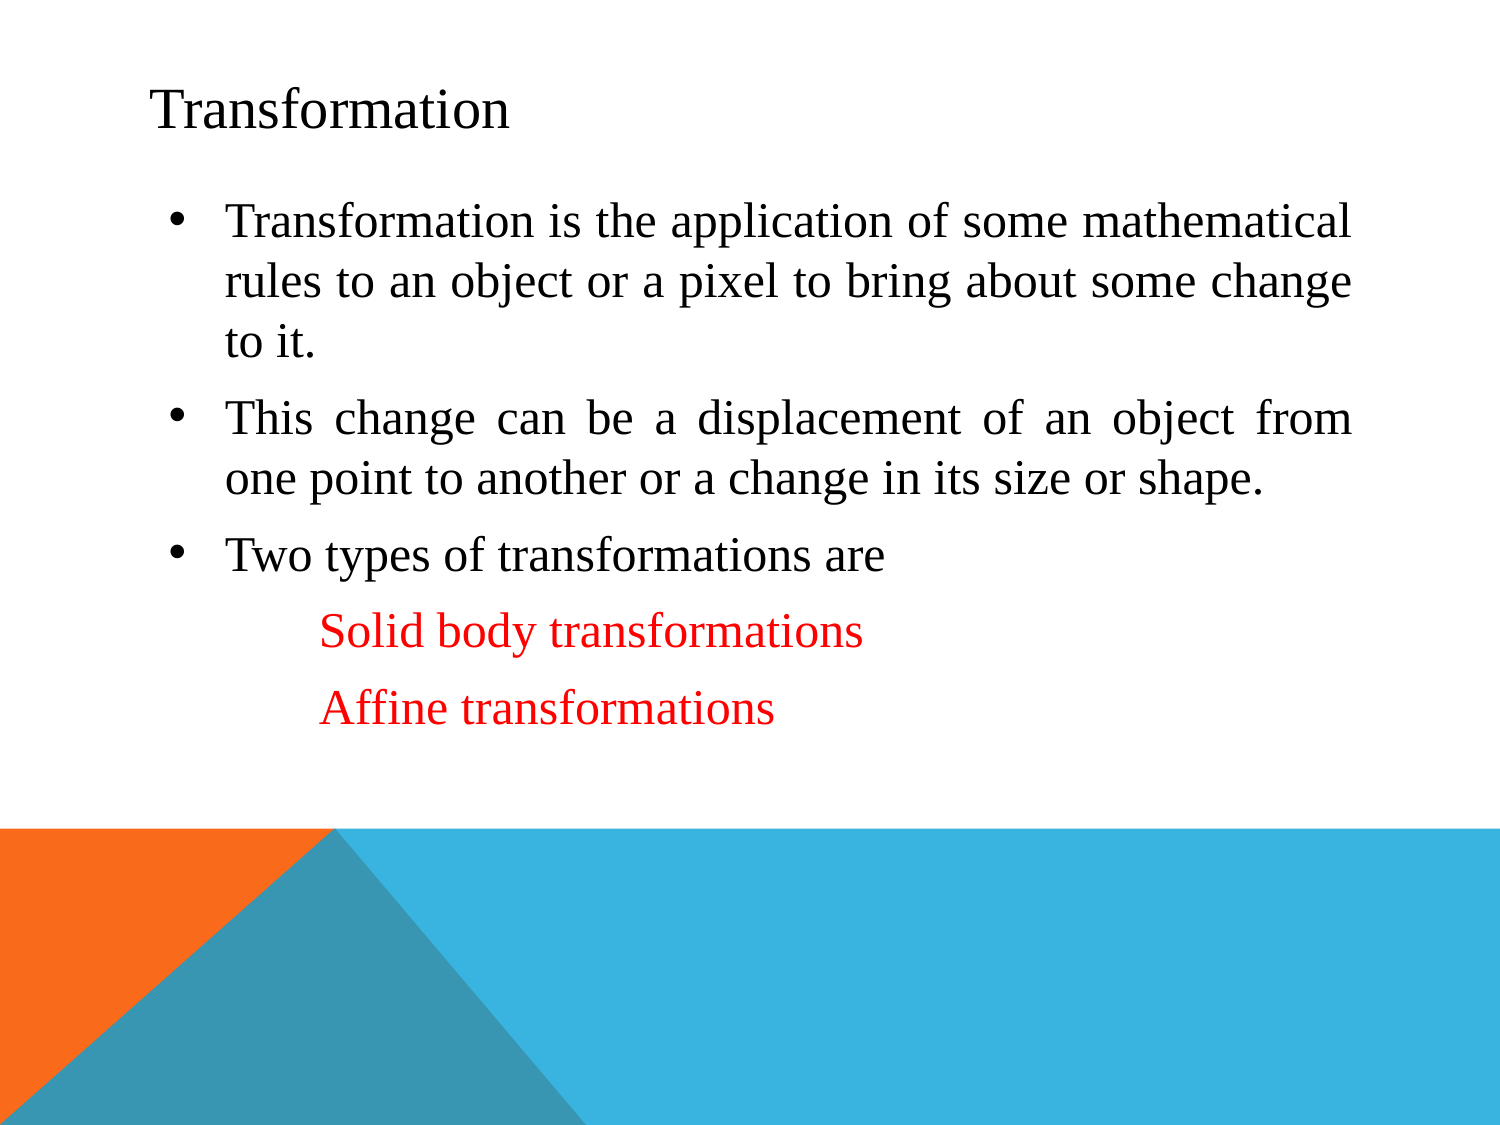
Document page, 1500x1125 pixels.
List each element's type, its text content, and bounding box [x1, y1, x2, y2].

list Transformation is the application of some mathematical rules to an object or a pixel to bring about some change to it. This change can be a displacement of an object from one point to another or a change in its size or shape. Two types of transformations are Solid body transformations Affine transformations [134, 180, 1369, 768]
title Transformation [134, 59, 1369, 150]
